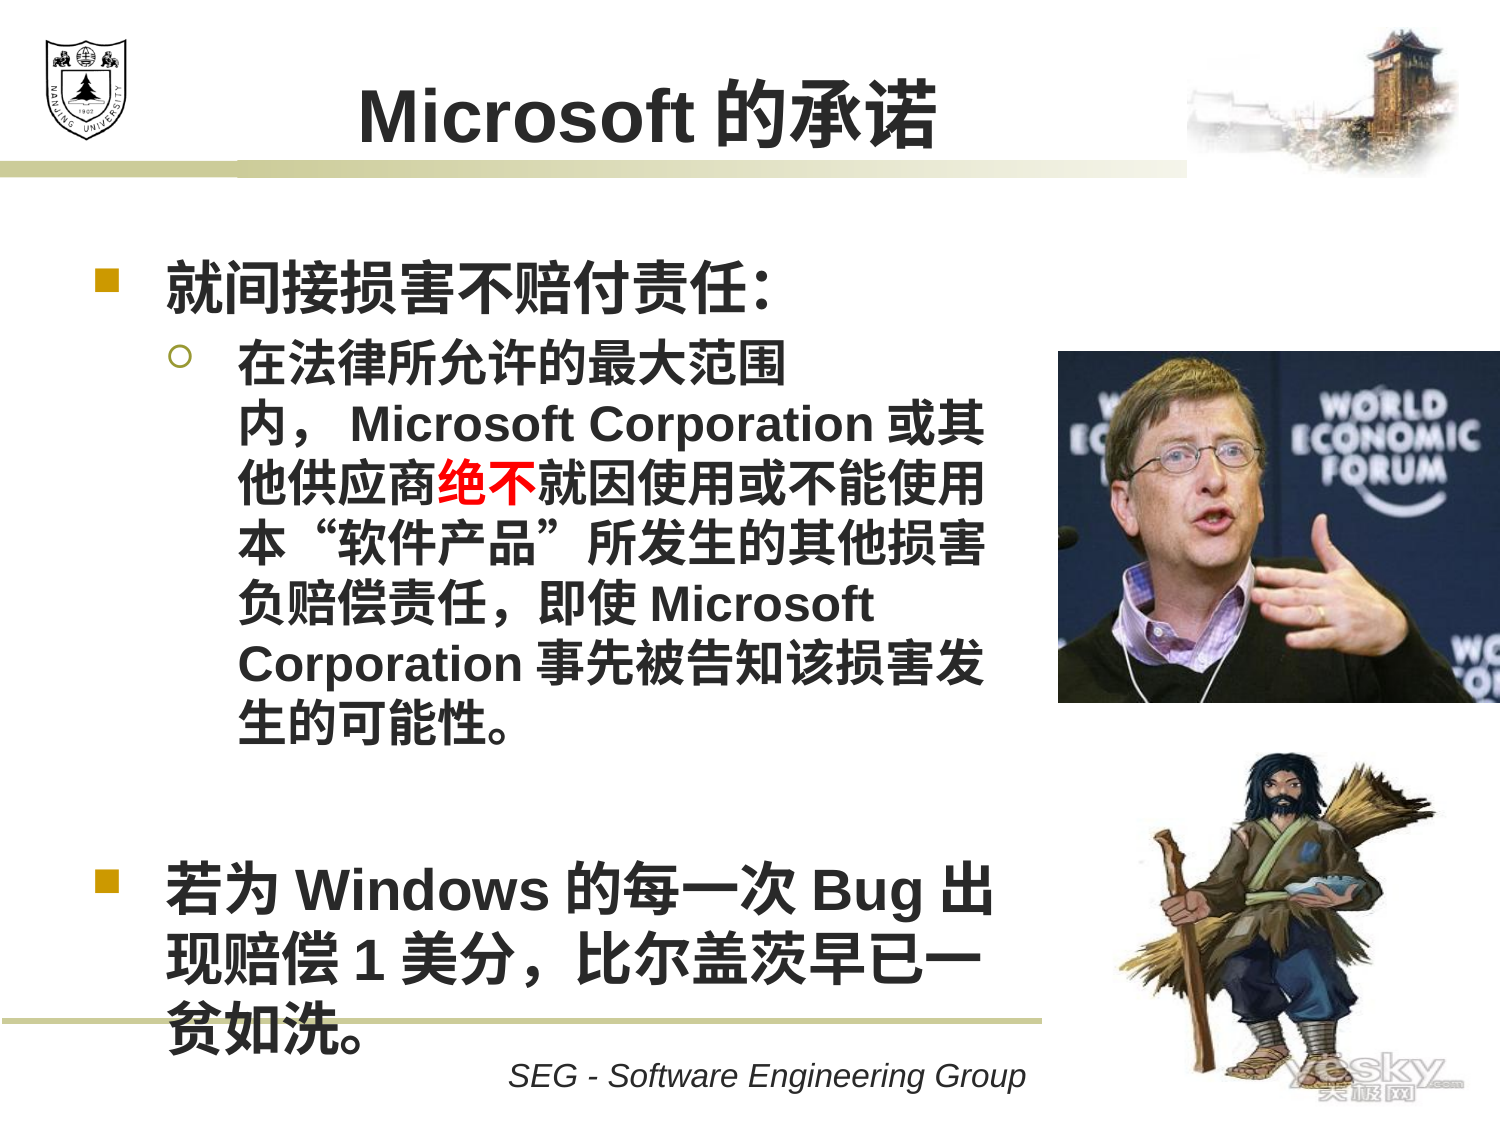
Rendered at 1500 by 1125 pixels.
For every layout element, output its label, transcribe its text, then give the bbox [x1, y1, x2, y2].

list 就间接损害不赔付责任： 在法律所允许的最大范围内，Microsoft Corporation或其他供应商绝不就因使用或不能使用本“软件产品”所发生的其他损害负赔偿责任，即使Microsoft Corporation事先被告知该损害发生的可能性。 若为Windows的每一次Bug出现赔偿1美分，比尔盖茨早已一贫如洗。 [76, 243, 1020, 965]
title Microsoft的承诺 [187, 70, 1109, 165]
picture [2, 351, 1500, 1125]
footer SEG - Software Engineering Group [336, 1046, 1037, 1107]
picture [41, 36, 131, 143]
picture [1187, 27, 1459, 178]
